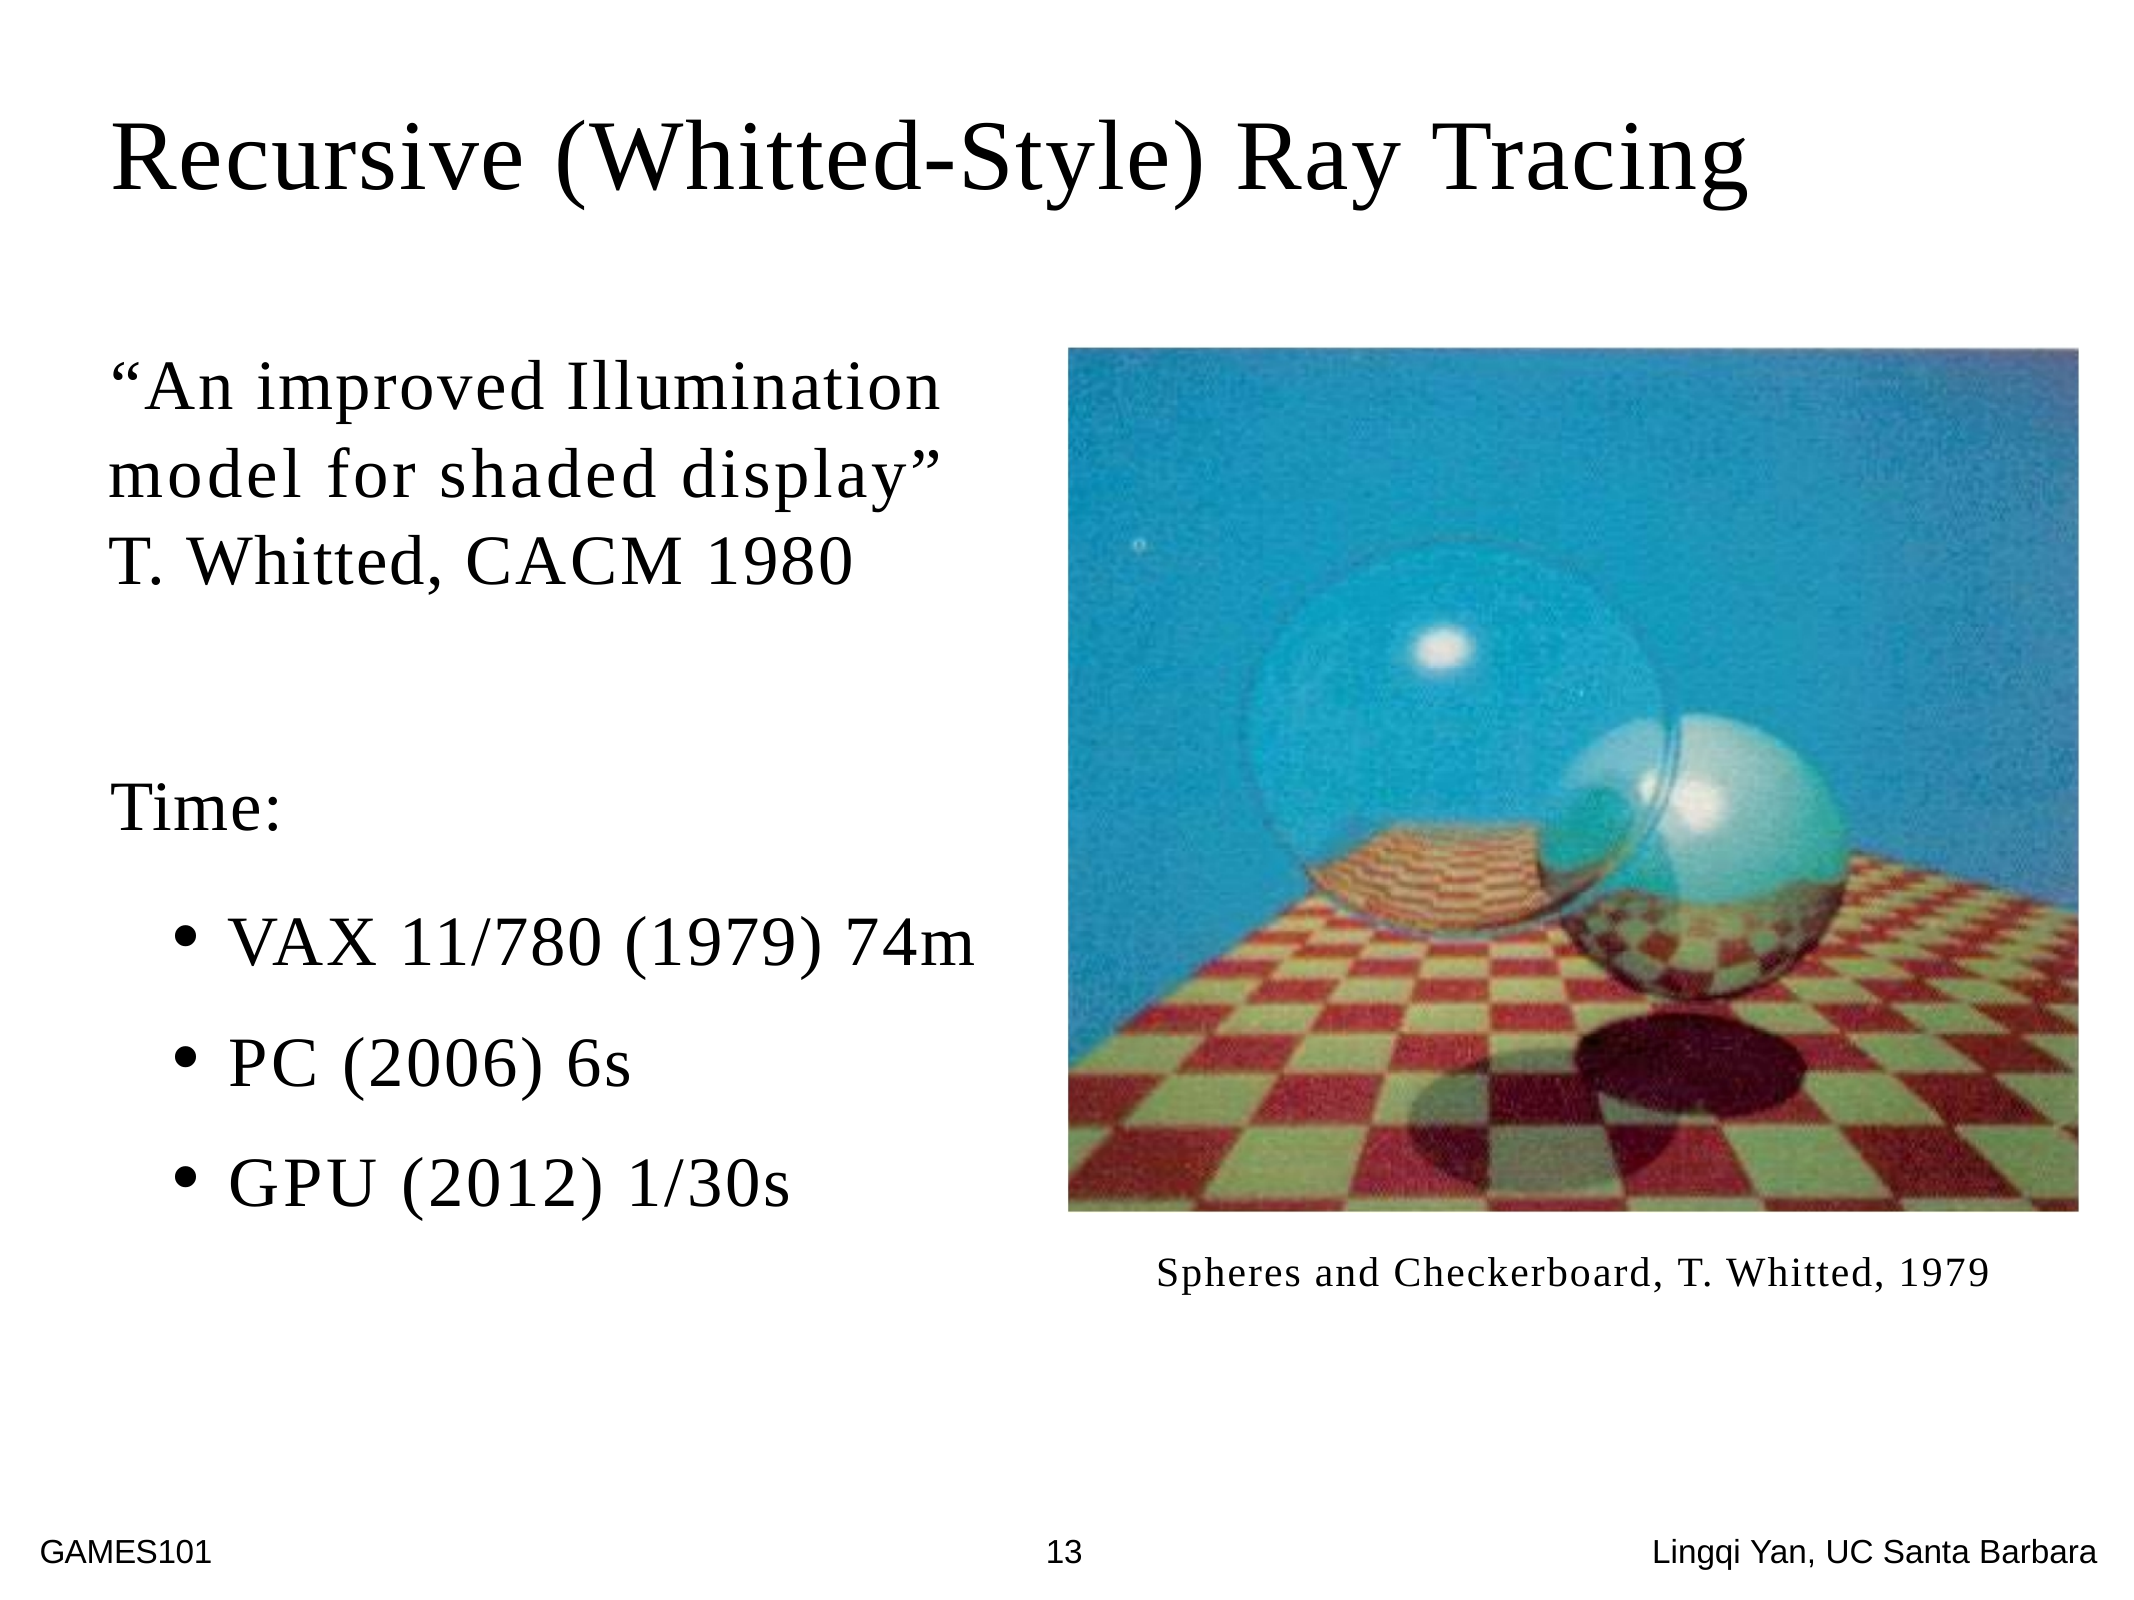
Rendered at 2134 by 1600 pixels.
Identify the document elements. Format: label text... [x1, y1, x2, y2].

picture [1067, 344, 2081, 1213]
text_box GAMES101 13 Lingqi Yan, UC Santa Barbara [39, 1528, 2118, 1570]
text_box Recursive (Whitted-Style) Ray Tracing “An improved Illumination model for shaded display” T. Whitted, CACM 1980 Time: • VAX 11/780 (1979) 74m • PC (2006) 6s • GPU (2012) 1/30s Spheres and Checkerboard, T. Whitted, 1979 [108, 72, 1995, 1296]
